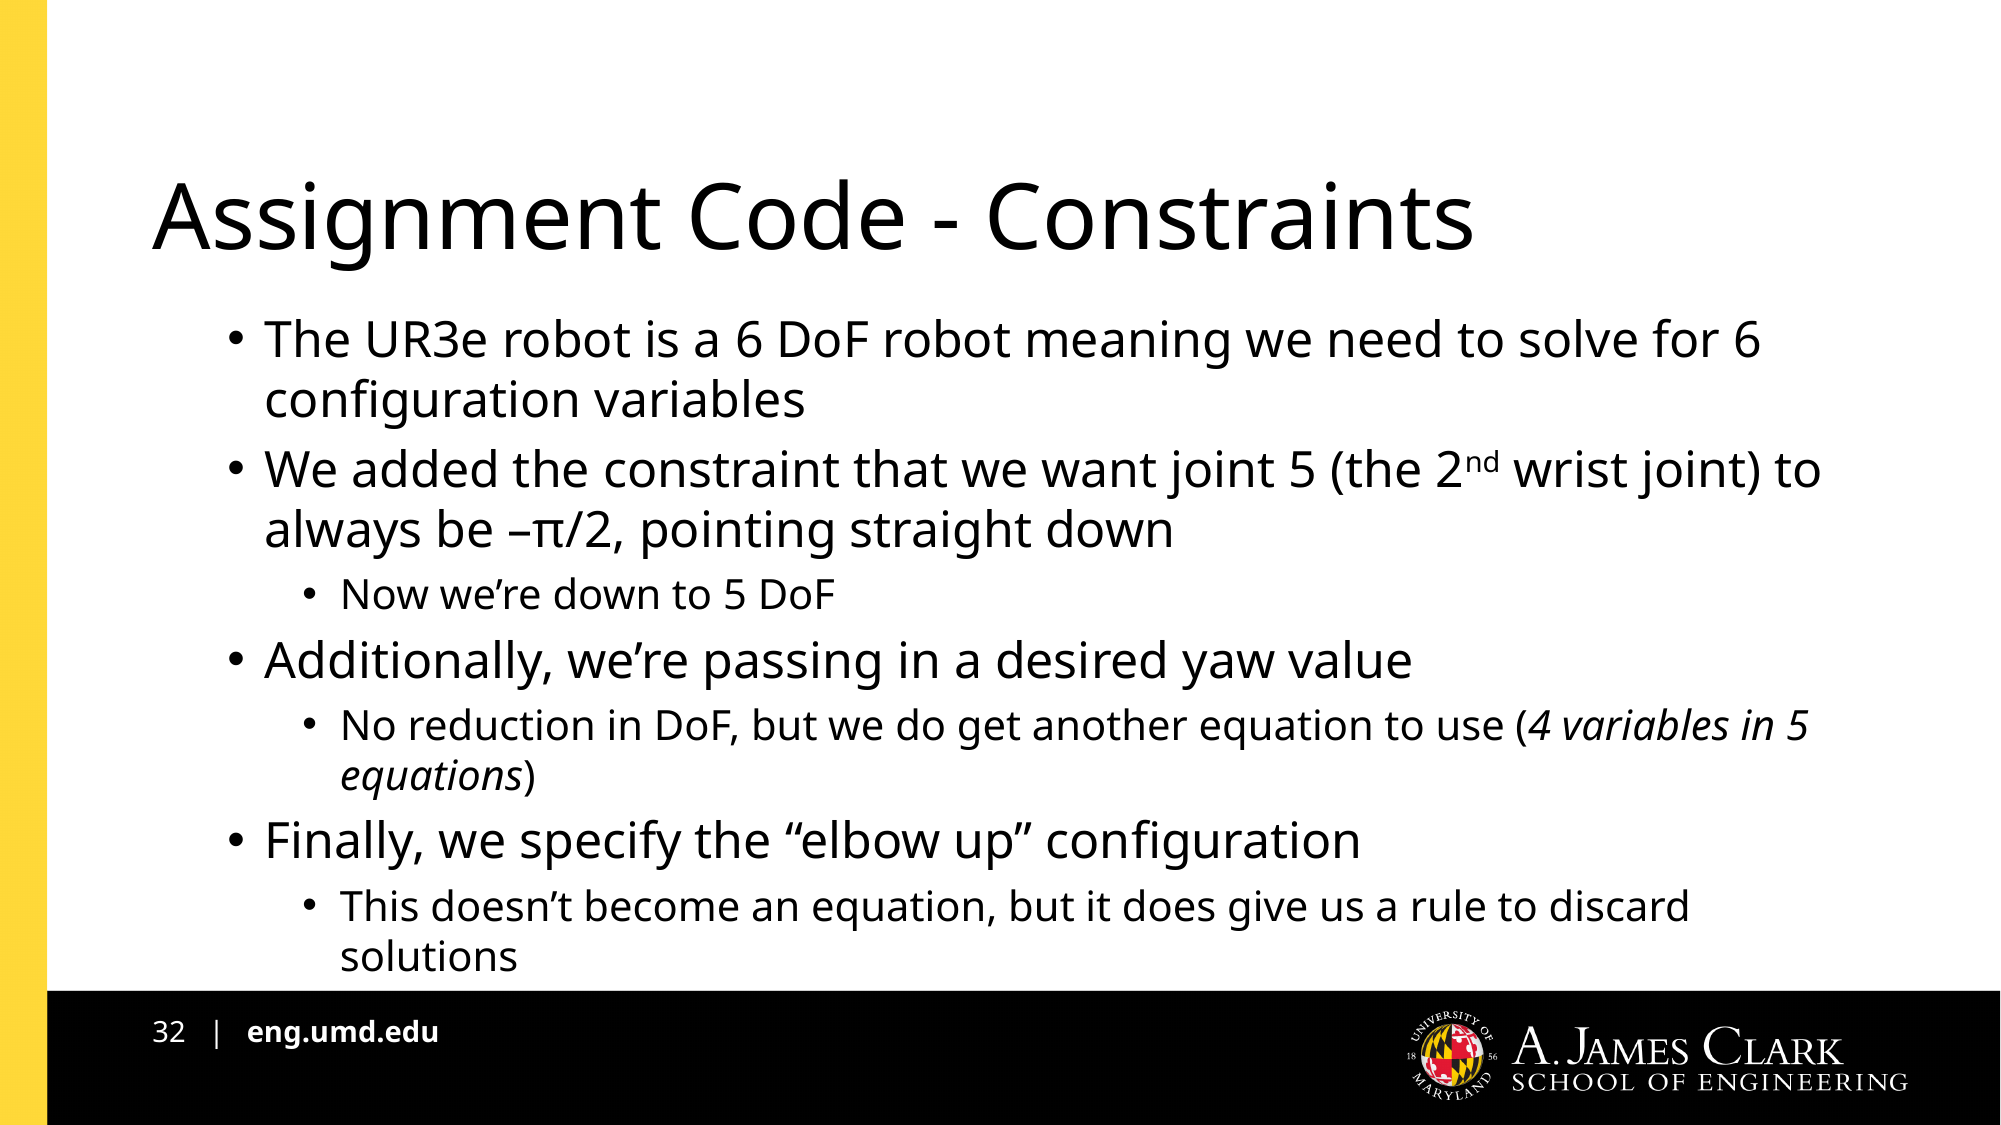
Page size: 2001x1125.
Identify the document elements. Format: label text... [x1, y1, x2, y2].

footer 32 | eng.umd.edu [137, 1002, 1338, 1063]
title Assignment Code - Constraints [137, 59, 1863, 278]
list The UR3e robot is a 6 DoF robot meaning we need to solve for 6 configuration variables We added the constraint that we want joint 5 (the 2nd wrist joint) to always be –π/2, pointing straight down Now we’re down to 5 DoF Additionally, we’re passing in a desired yaw value No reduction in DoF, but we do get another equation to use (4 variables in 5 equations) Finally, we specify the “elbow up” configuration This doesn’t become an equation, but it does give us a rule to discard solutions [137, 299, 1863, 986]
picture [0, 0, 2001, 1125]
